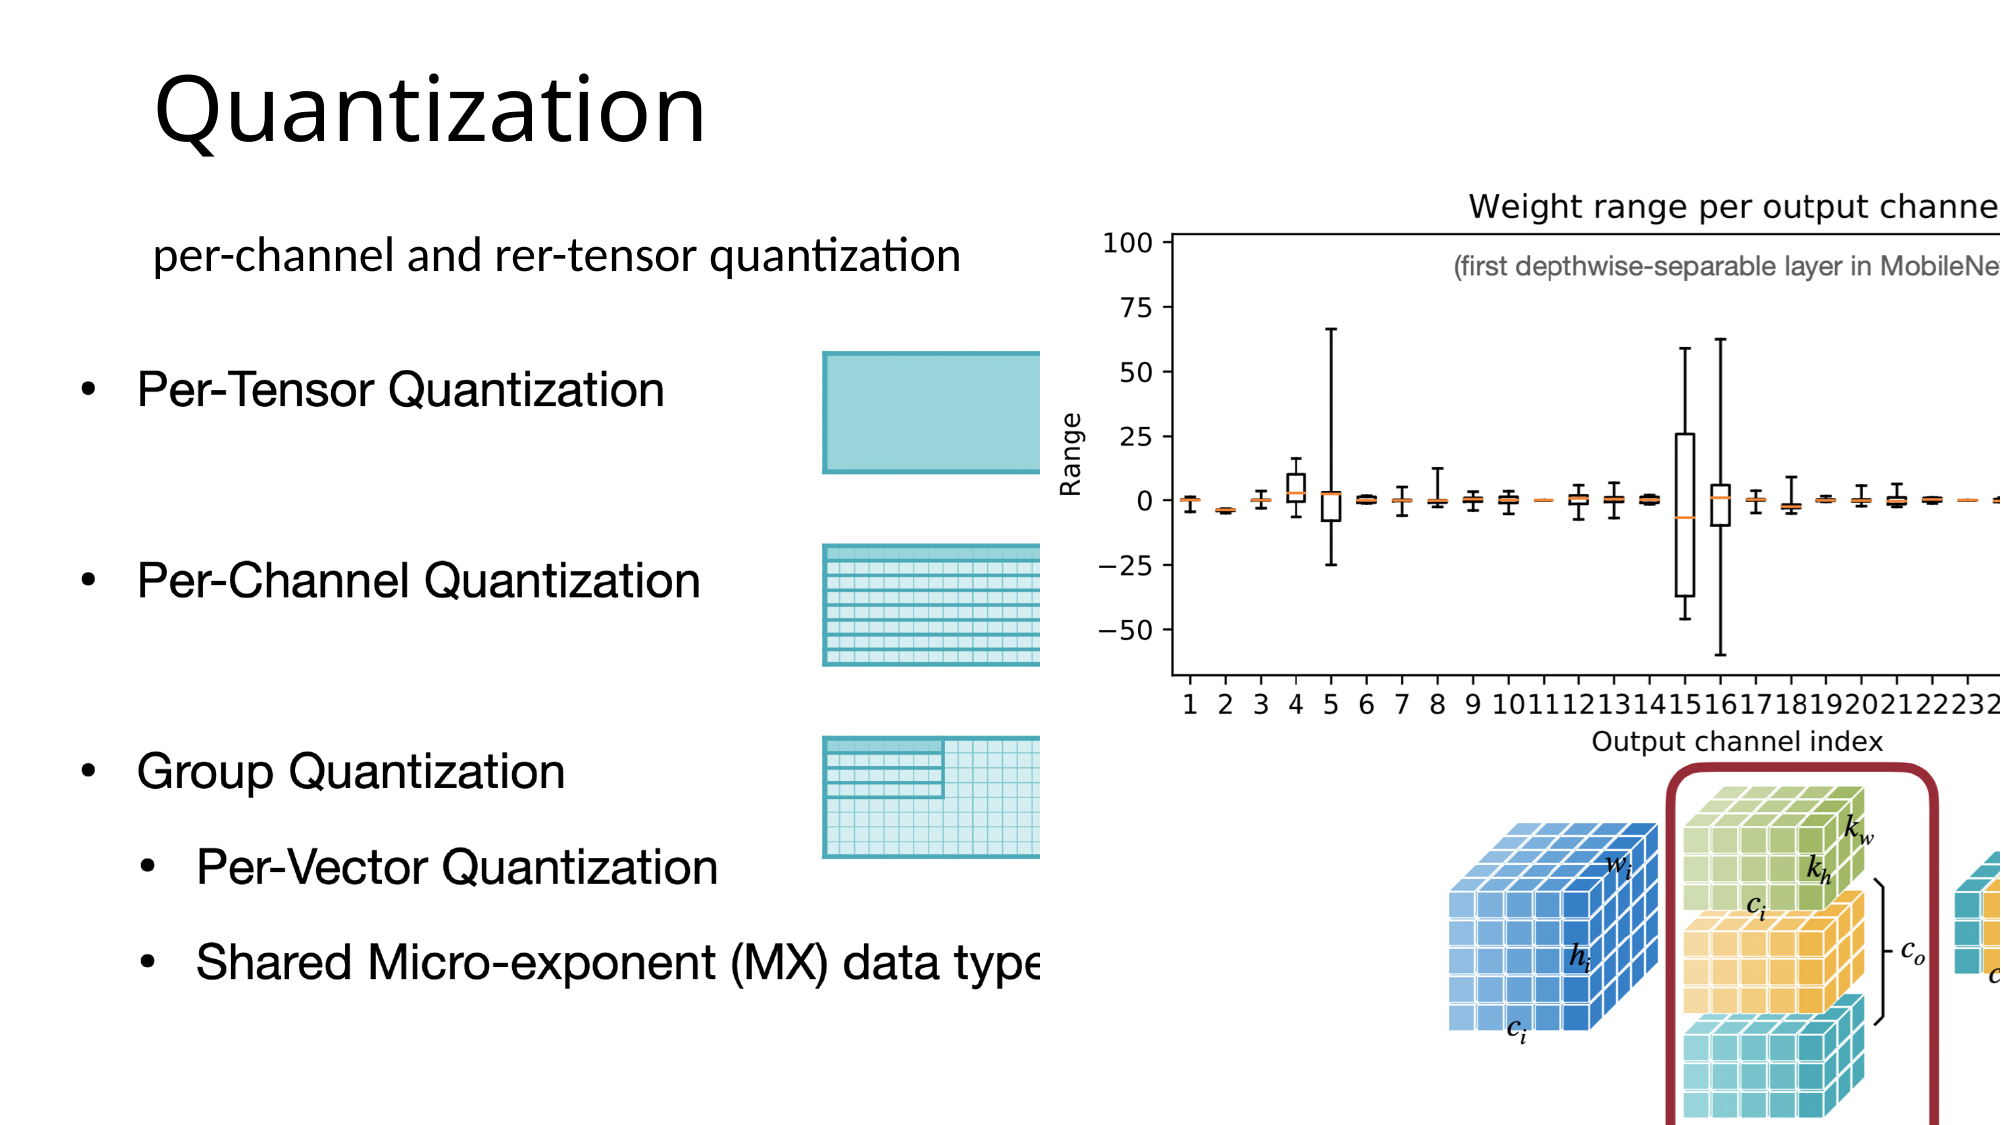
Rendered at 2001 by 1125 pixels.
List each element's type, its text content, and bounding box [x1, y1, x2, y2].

title Quantization [137, 3, 1863, 220]
list per-channel and rer-tensor quantization [137, 220, 1040, 320]
picture [72, 190, 2000, 1125]
